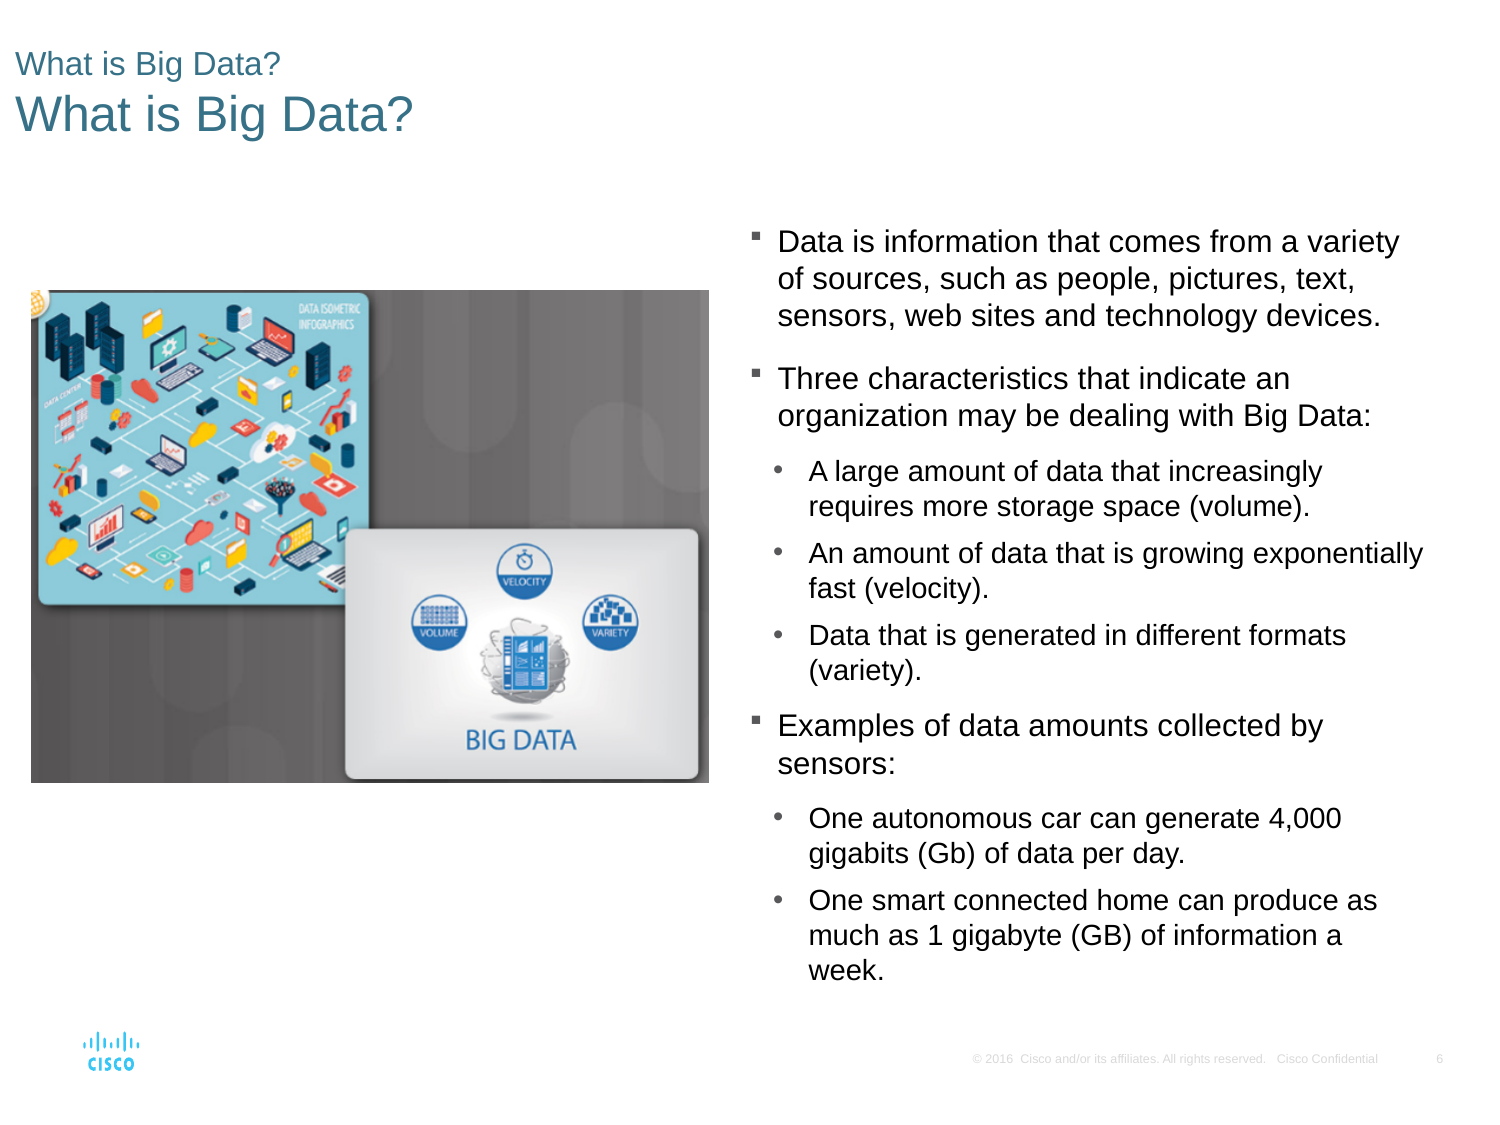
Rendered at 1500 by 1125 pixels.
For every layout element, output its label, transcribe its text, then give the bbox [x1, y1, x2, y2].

picture [31, 290, 710, 783]
title What is Big Data? What is Big Data? [0, 9, 1500, 175]
list Data is information that comes from a variety of sources, such as people, pictures, text, sensors, web sites and technology devices. Three characteristics that indicate an organization may be dealing with Big Data: A large amount of data that increasingly requires more storage space (volume). An amount of data that is growing exponentially fast (velocity). Data that is generated in different formats (variety). Examples of data amounts collected by sensors: One autonomous car can generate 4,000 gigabits (Gb) of data per day. One smart connected home can produce as much as 1 gigabyte (GB) of information a week. [734, 213, 1456, 860]
